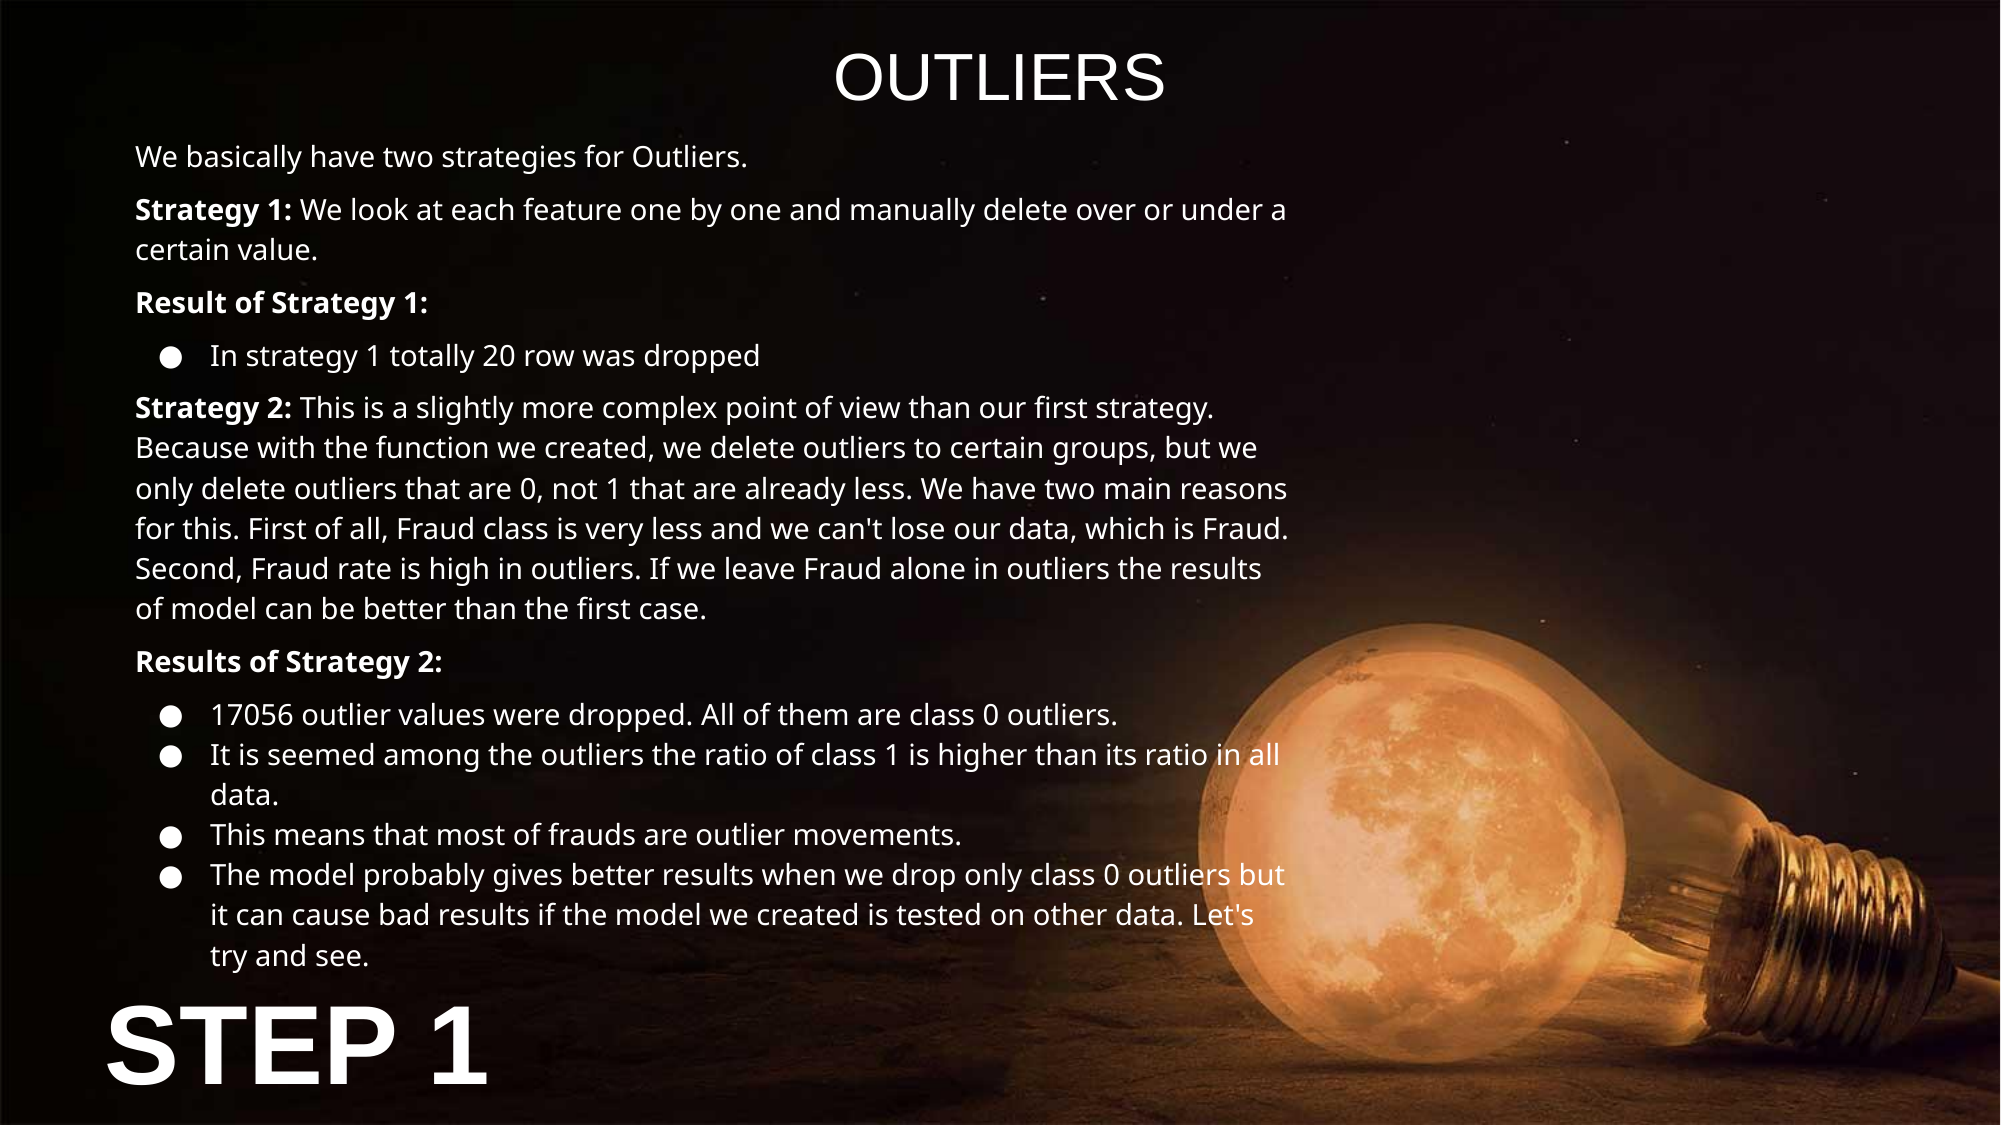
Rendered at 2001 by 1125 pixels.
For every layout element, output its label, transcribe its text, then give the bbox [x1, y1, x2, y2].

picture [0, 0, 2001, 1125]
text_box OUTLIERS [568, 19, 1432, 130]
text_box STEP 1 [38, 964, 505, 1115]
text_box We basically have two strategies for Outliers. Strategy 1: We look at each feature one by one and manually delete over or under a certain value. Result of Strategy 1: In strategy 1 totally 20 row was dropped Strategy 2: This is a slightly more complex point of view than our first strategy. Because with the function we created, we delete outliers to certain groups, but we only delete outliers that are 0, not 1 that are already less. We have two main reasons for this. First of all, Fraud class is very less and we can't lose our data, which is Fraud. Second, Fraud rate is high in outliers. If we leave Fraud alone in outliers the results of model can be better than the first case. Results of Strategy 2: 17056 outlier values were dropped. All of them are class 0 outliers. It is seemed among the outliers the ratio of class 1 is higher than its ratio in all data. This means that most of frauds are outlier movements. The model probably gives better results when we drop only class 0 outliers but it can cause bad results if the model we created is tested on other data. Let's try and see. [120, 118, 1308, 1033]
